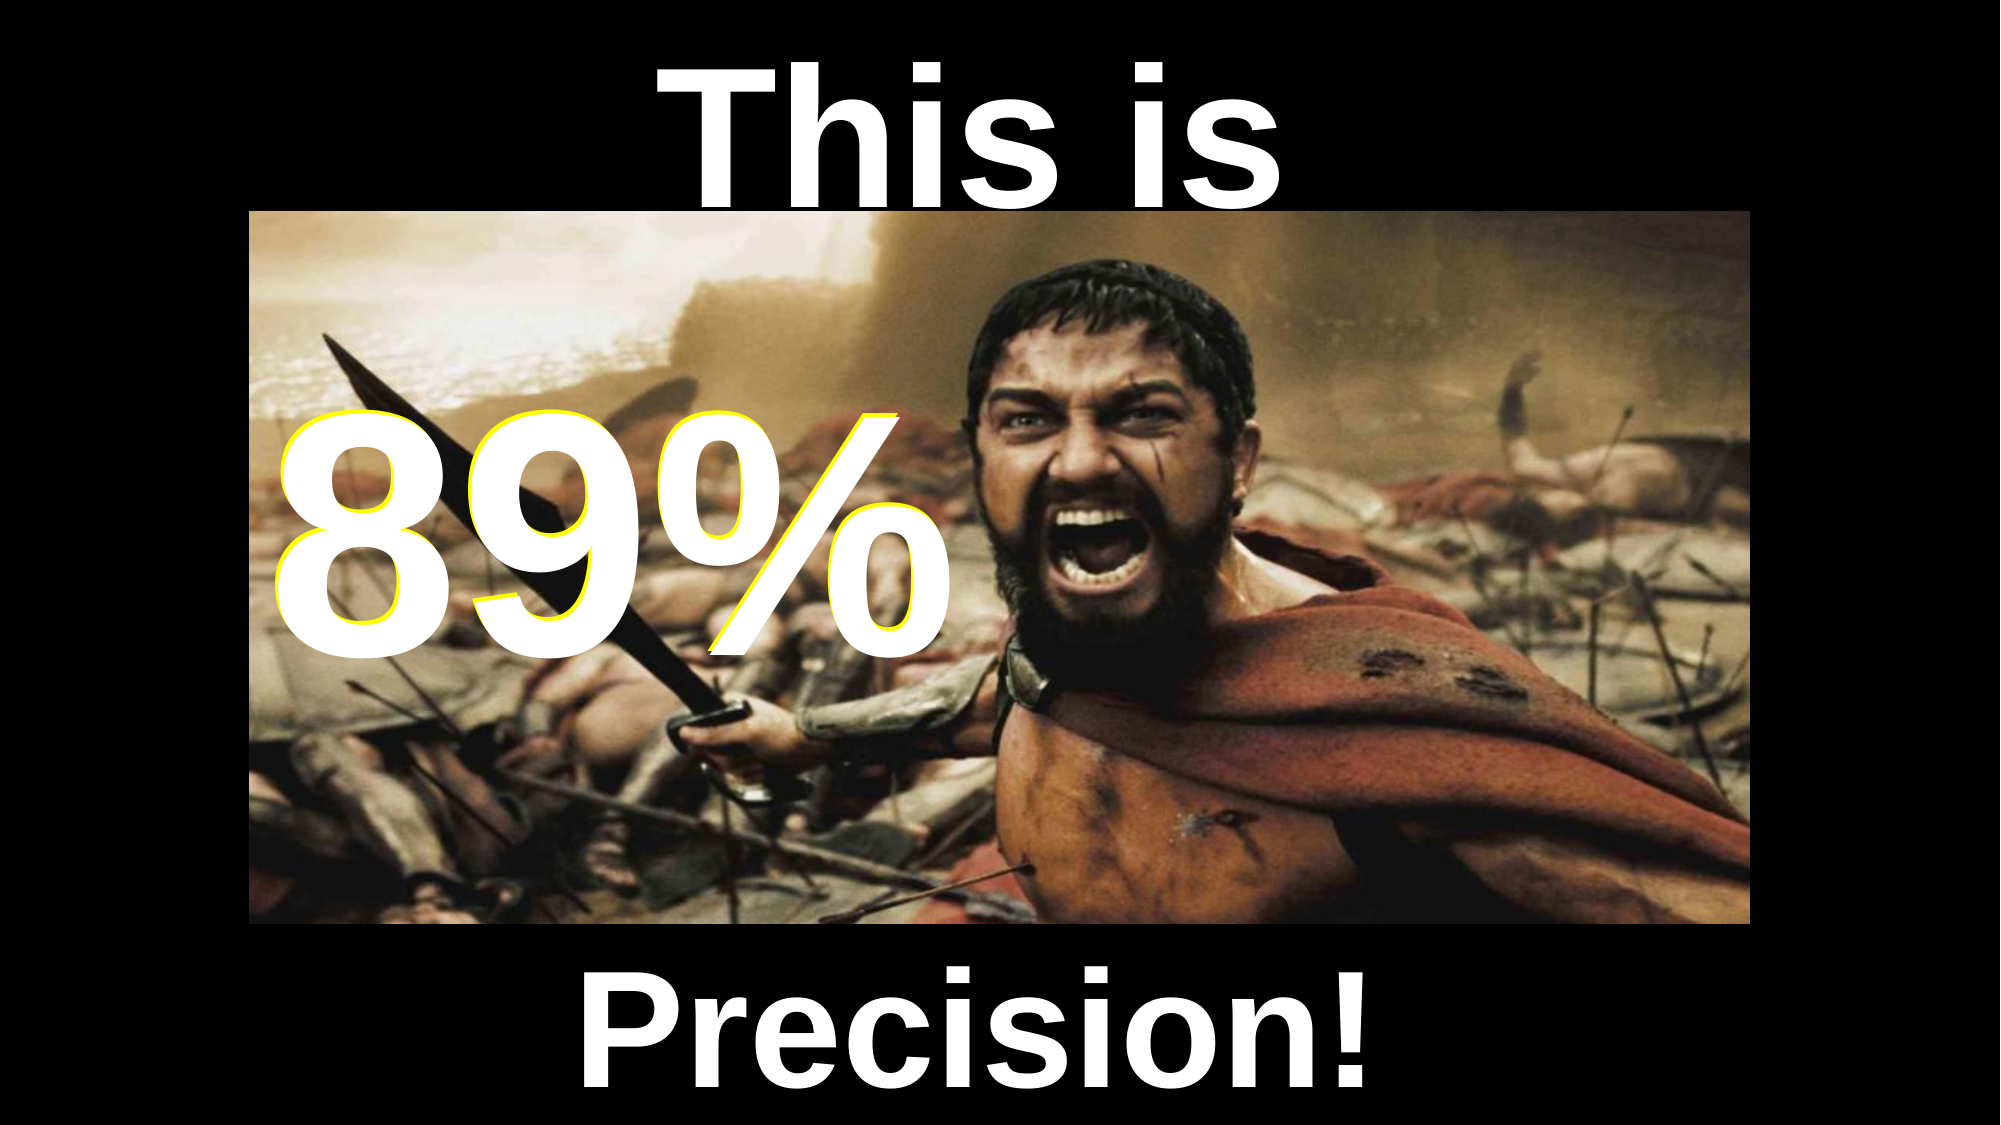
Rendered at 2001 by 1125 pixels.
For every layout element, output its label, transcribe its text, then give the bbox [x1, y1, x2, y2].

text_box This is [249, 0, 1750, 210]
text_box Precision! [249, 931, 1750, 1125]
picture [249, 210, 1751, 924]
